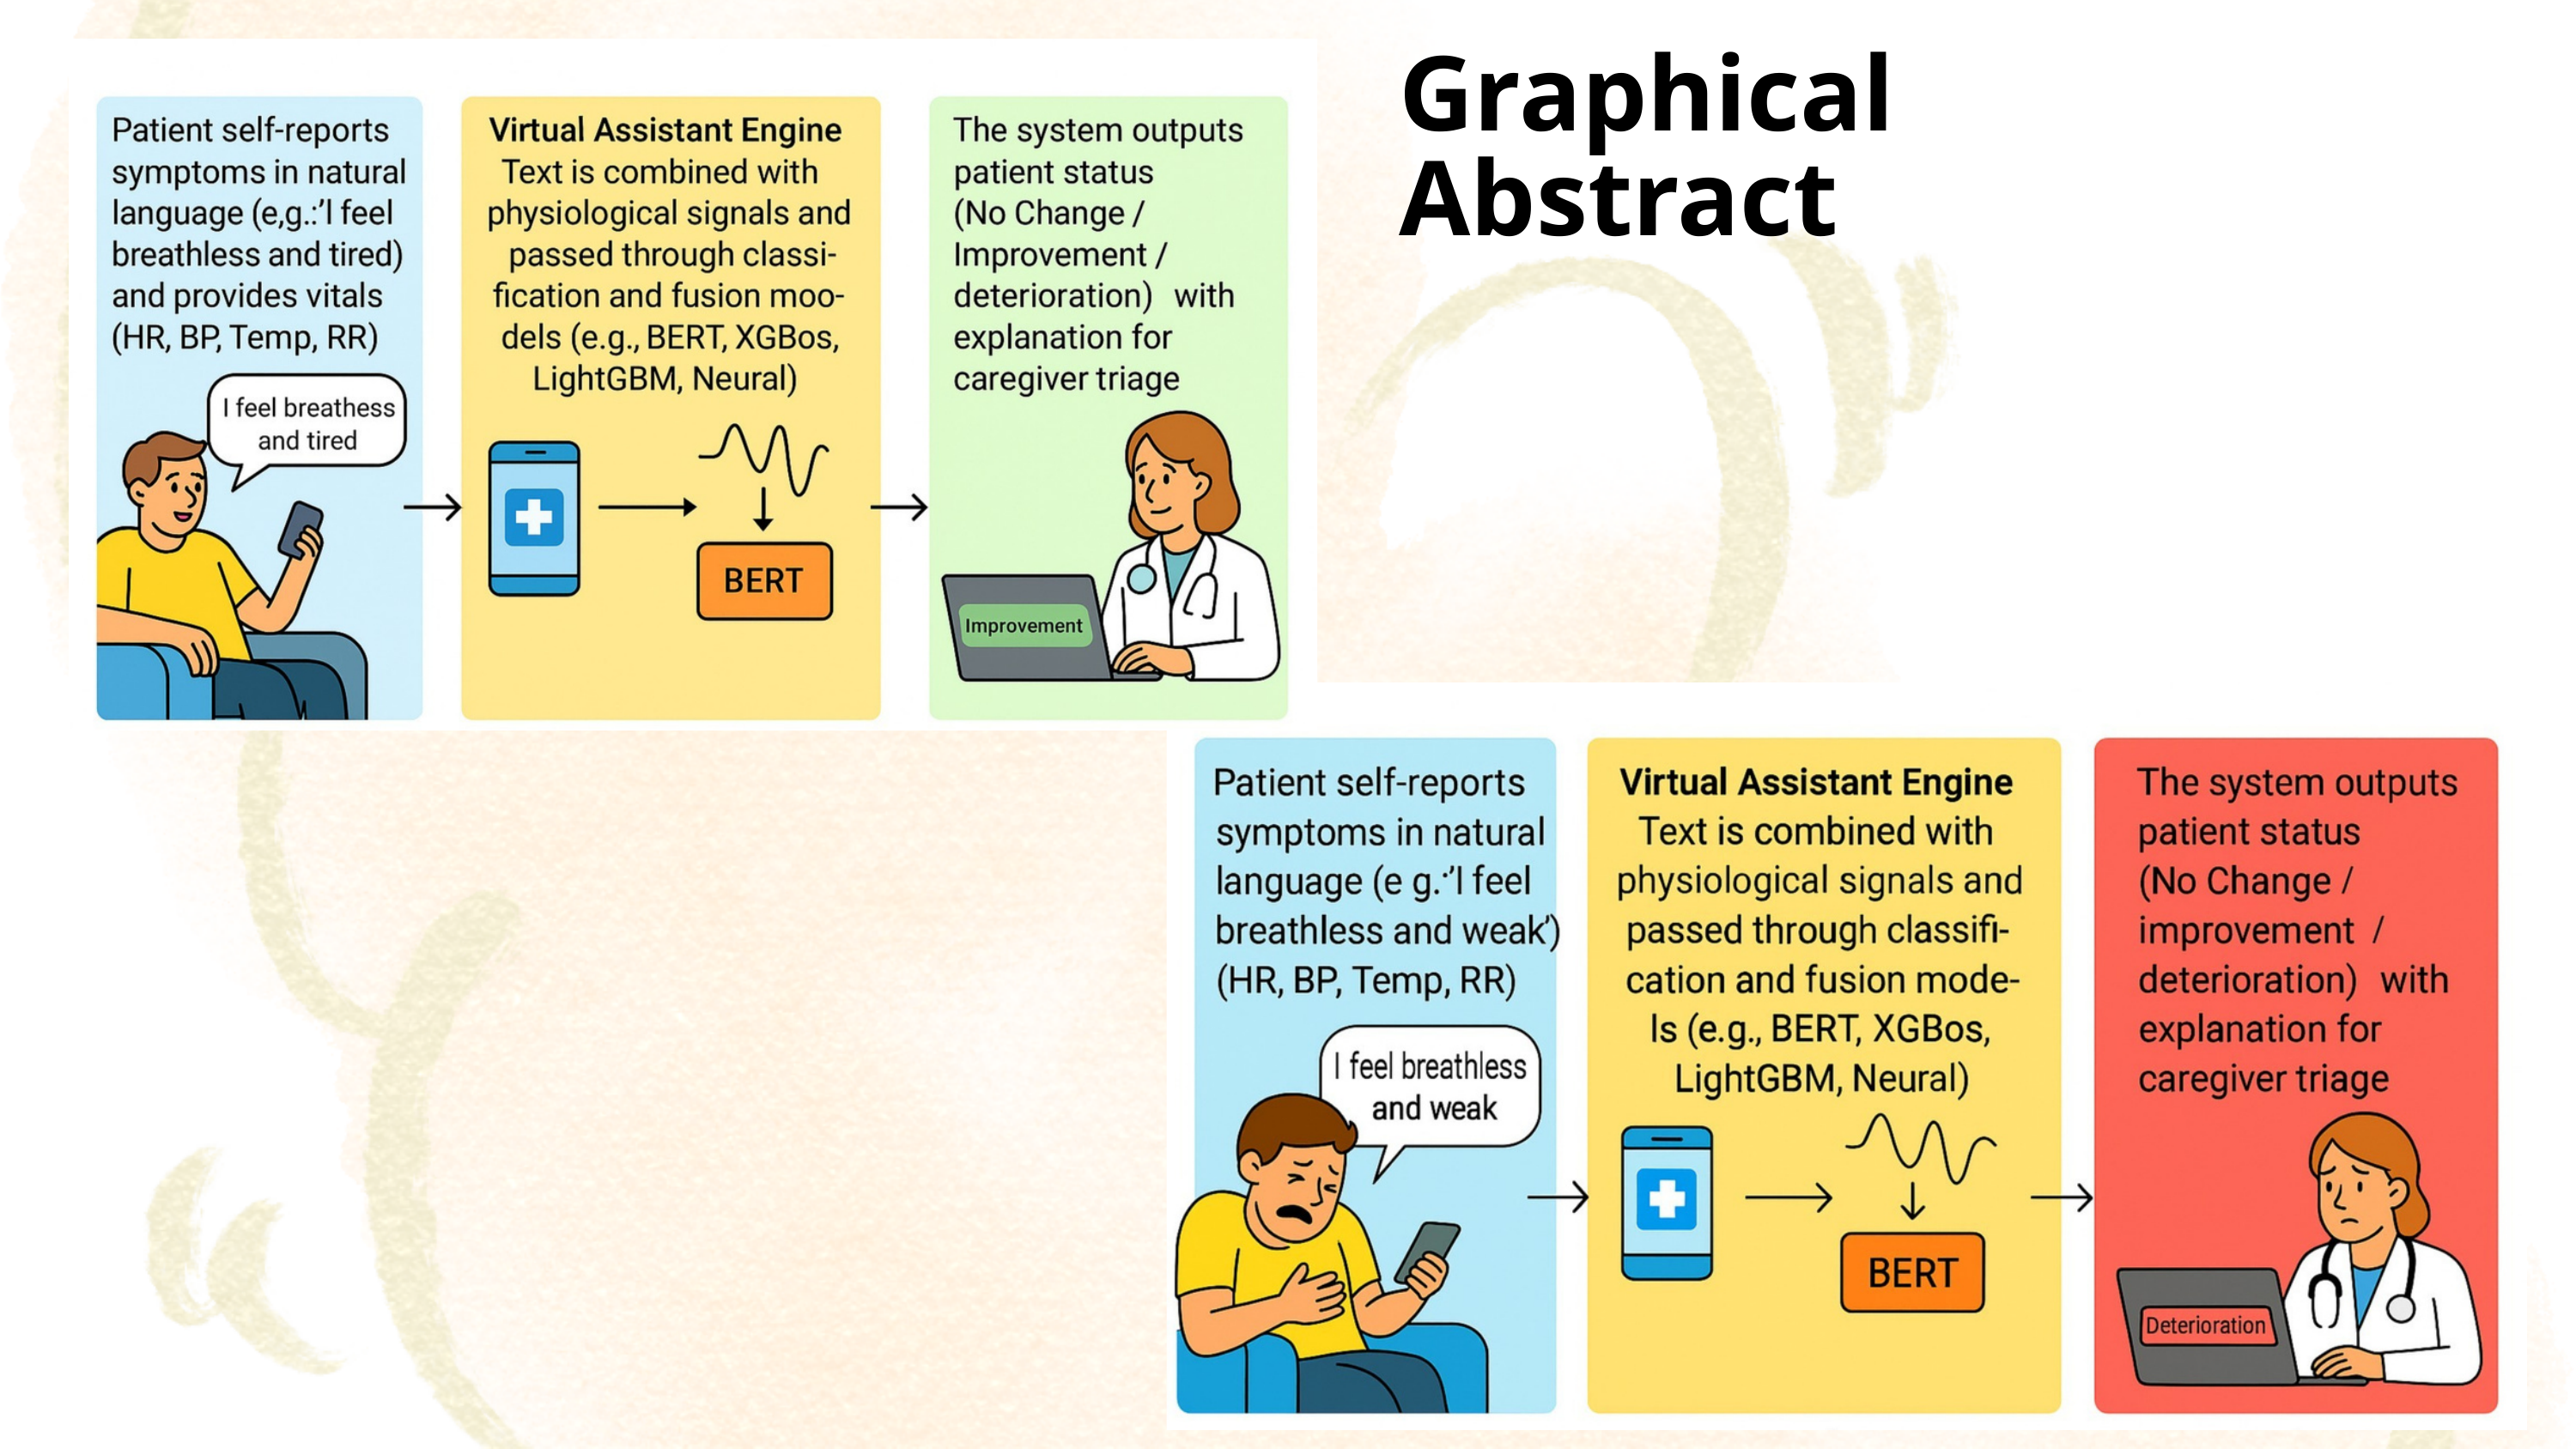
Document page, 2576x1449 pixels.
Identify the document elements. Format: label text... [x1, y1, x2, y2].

text_box [1166, 682, 2527, 1430]
text_box Graphical Abstract [1399, 46, 2346, 257]
text_box [0, 0, 2576, 1449]
text_box [69, 39, 1318, 731]
